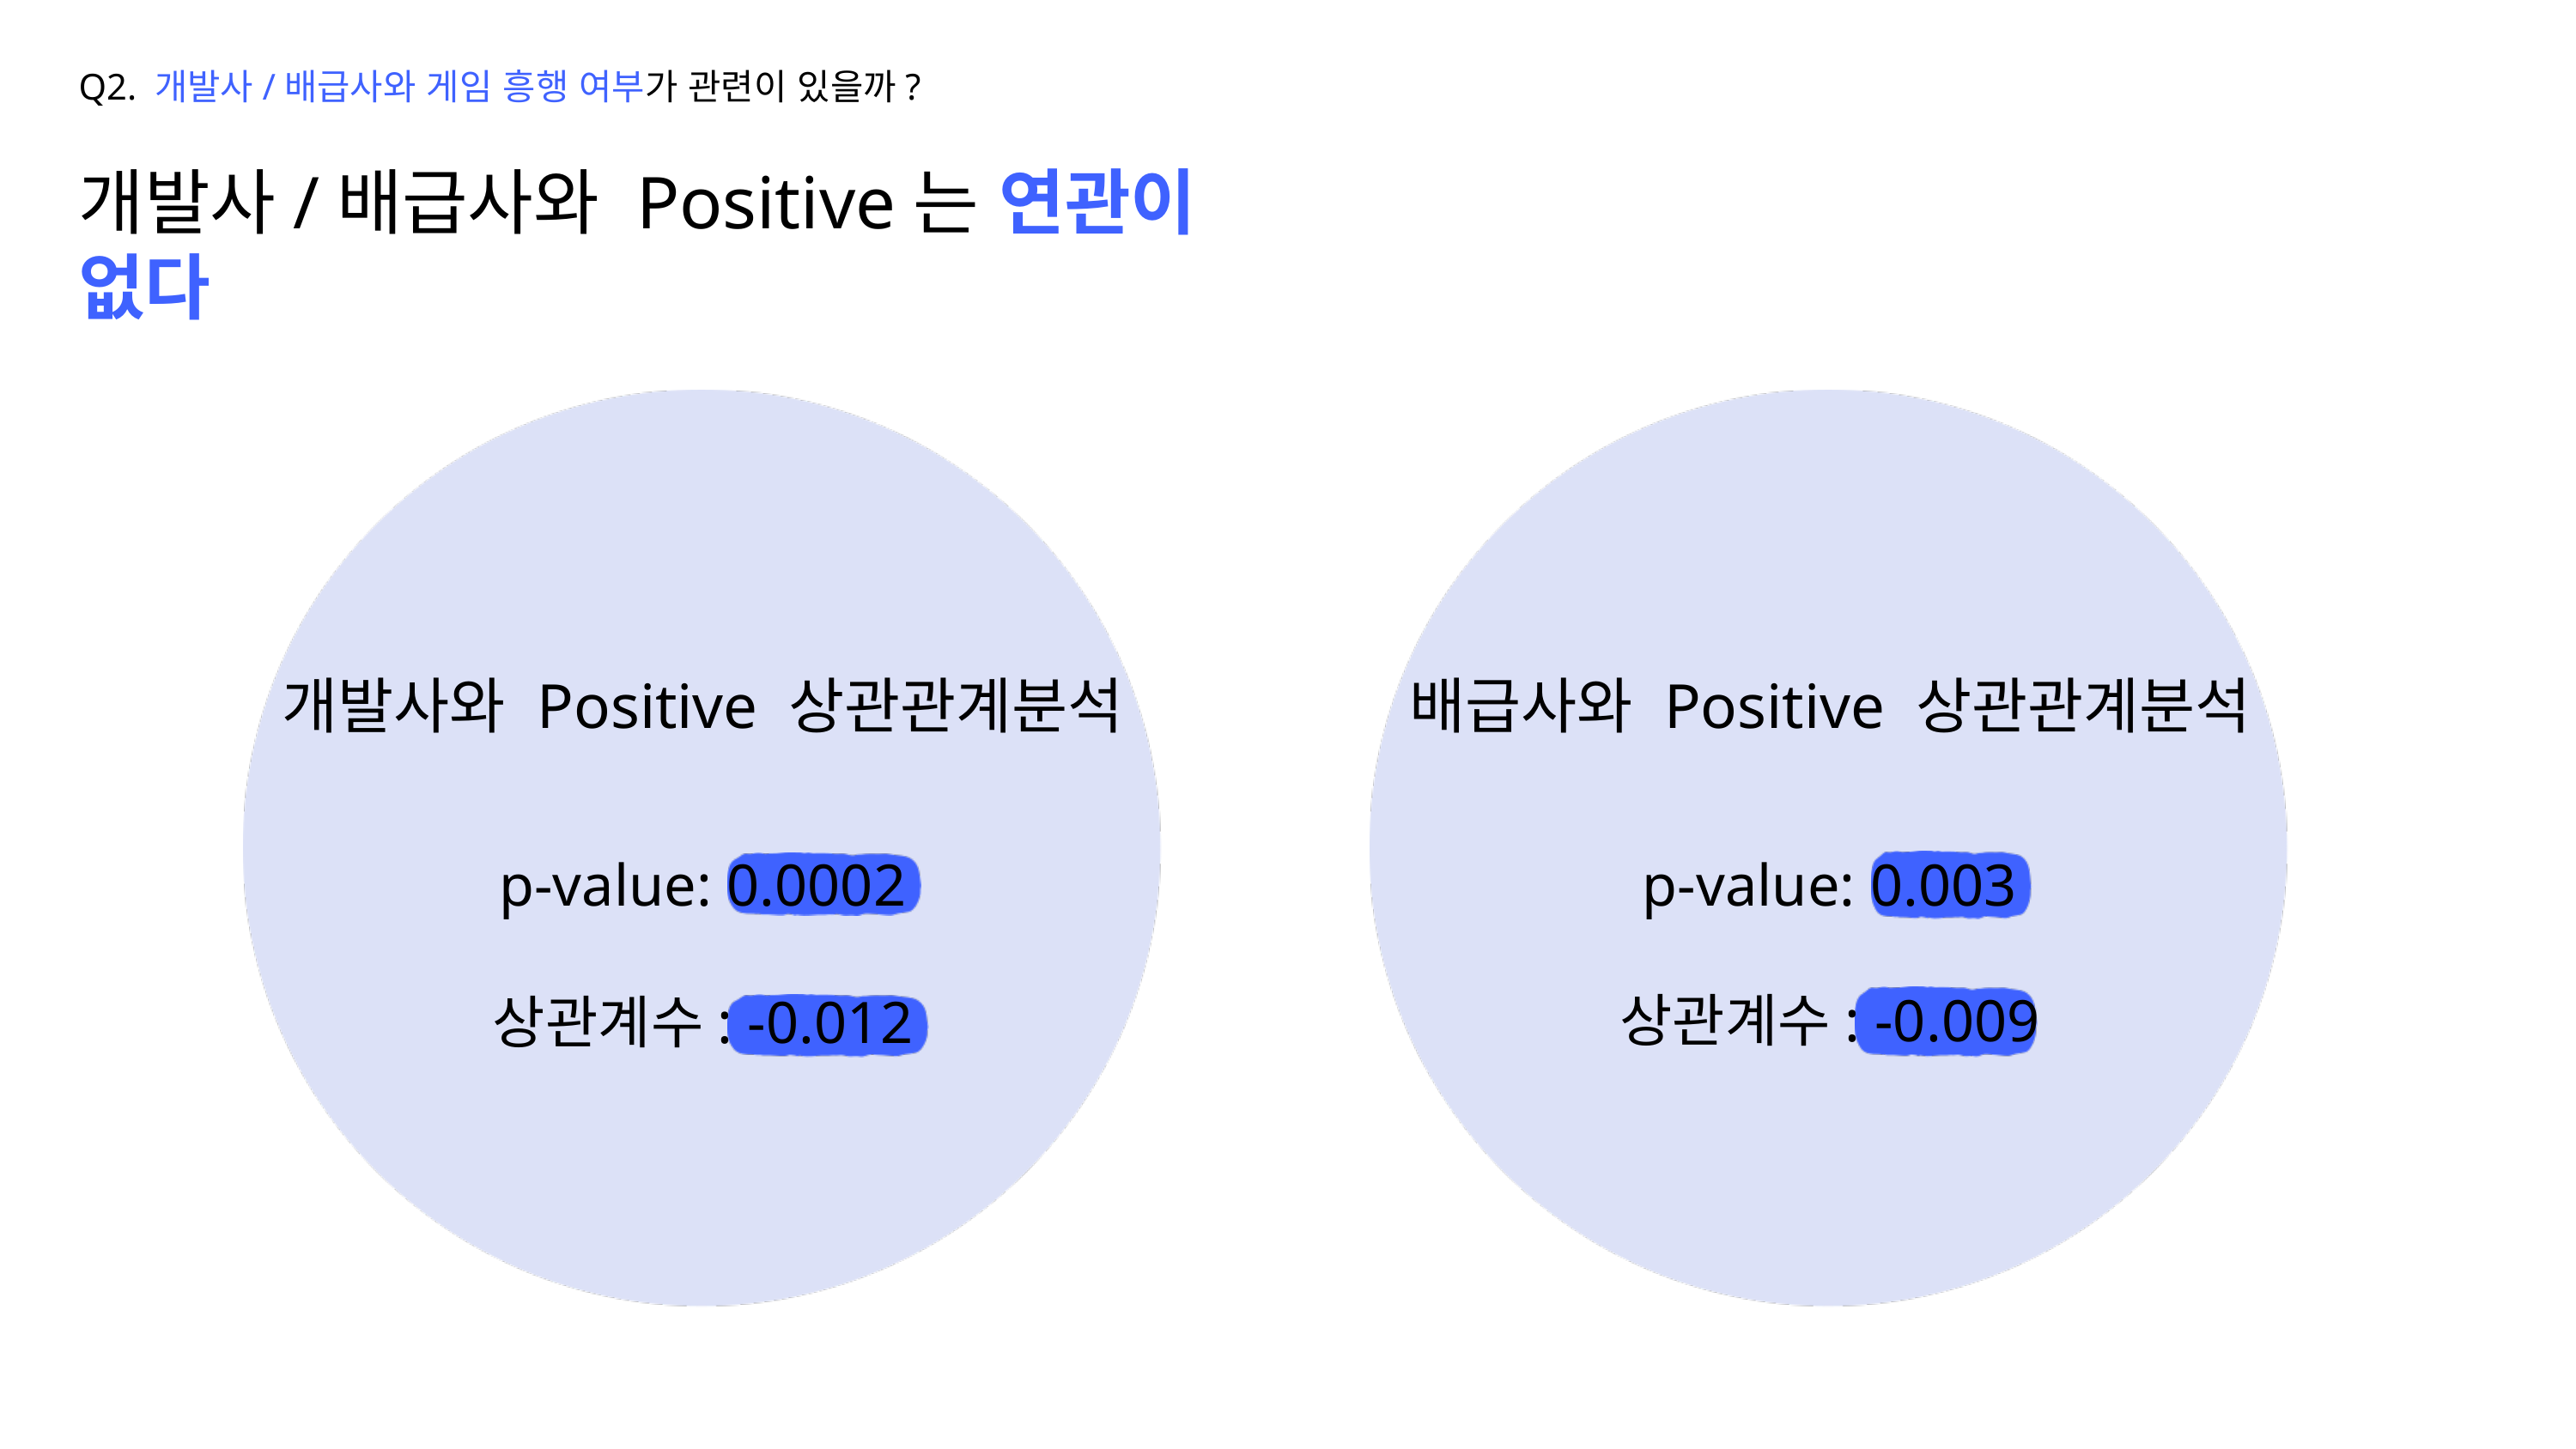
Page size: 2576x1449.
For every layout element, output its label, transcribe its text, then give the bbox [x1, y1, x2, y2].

text_box 개발사/배급사와 Positive는 연관이 없다 [78, 161, 1335, 262]
picture [1370, 389, 2288, 1308]
text_box Q2. 개발사/배급사와 게임 흥행 여부가 관련이 있을까? [78, 66, 1188, 117]
picture [243, 389, 1162, 1308]
